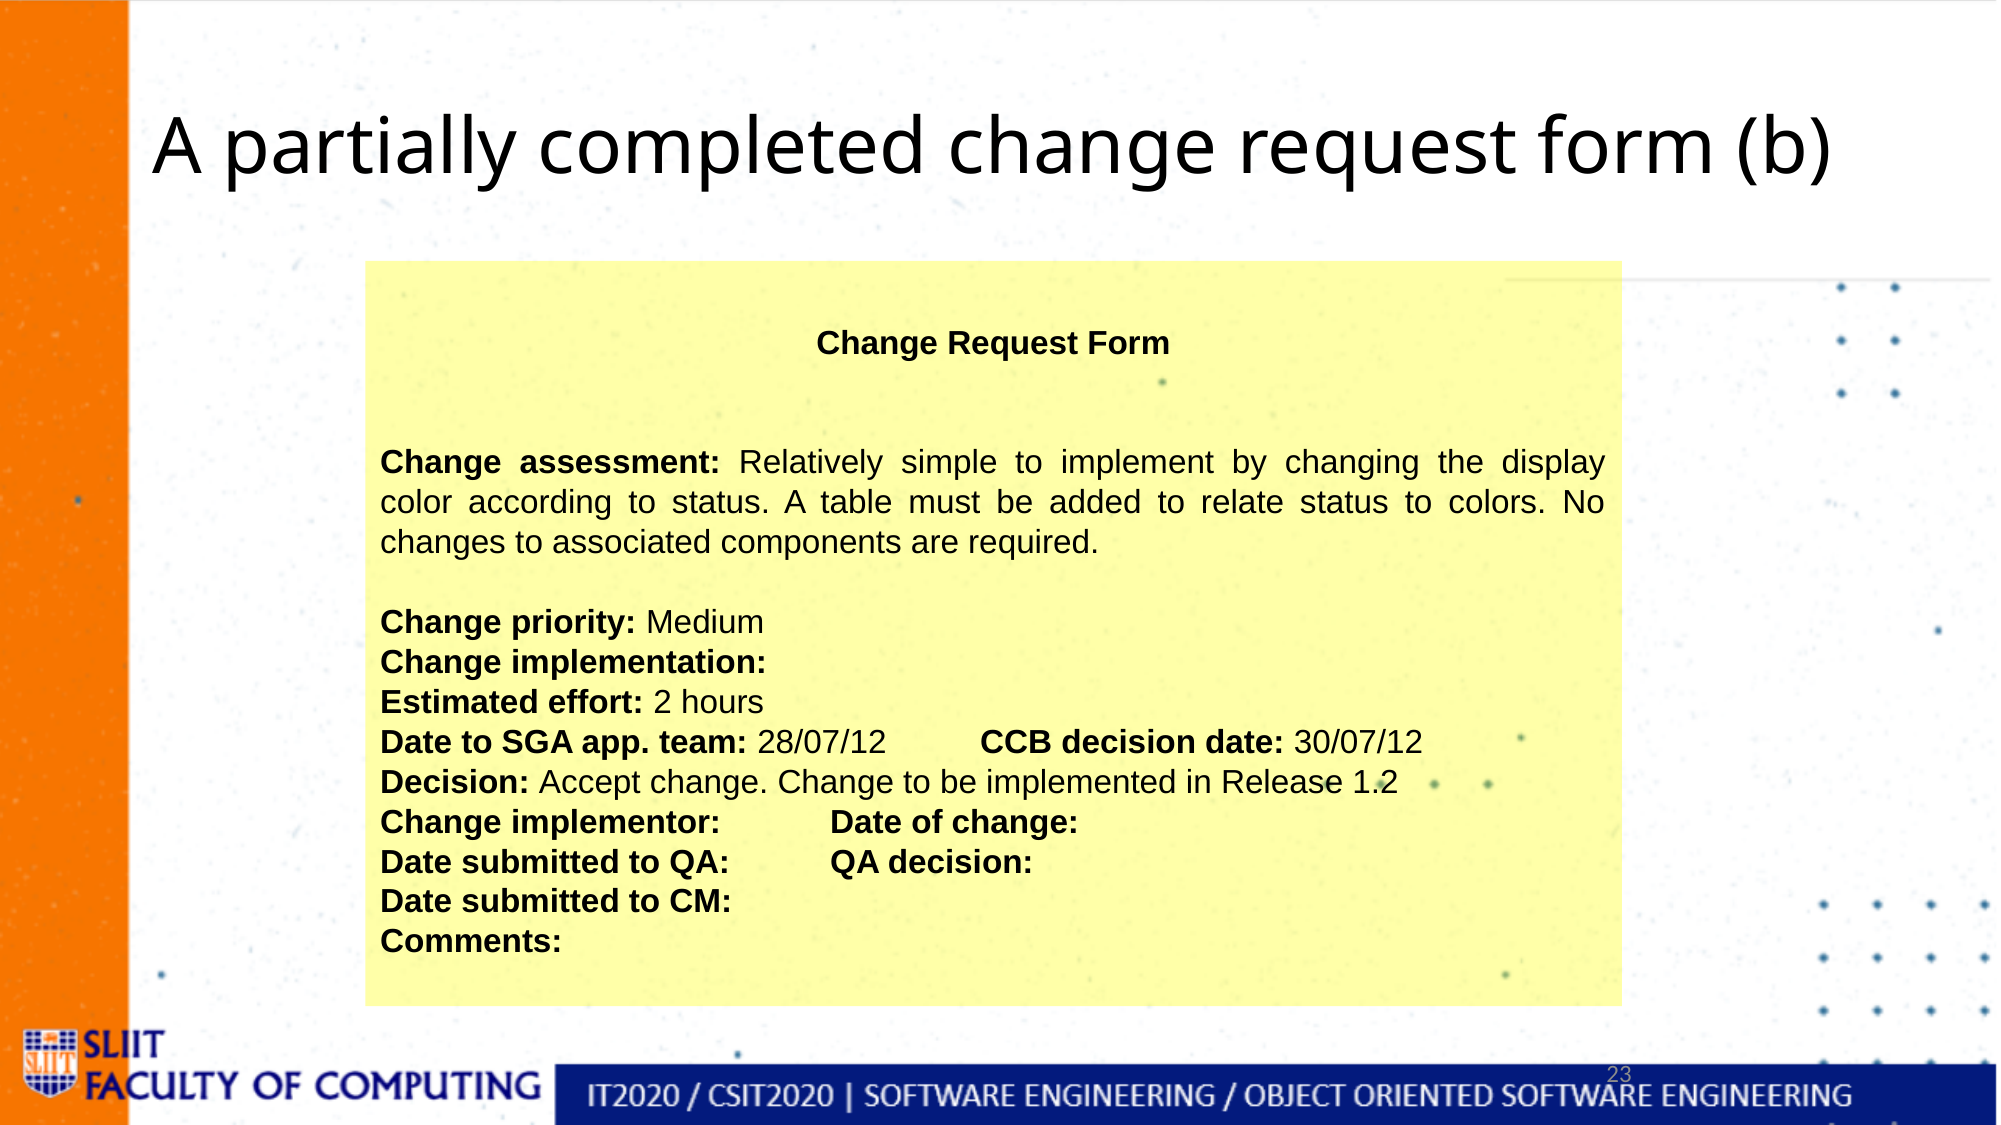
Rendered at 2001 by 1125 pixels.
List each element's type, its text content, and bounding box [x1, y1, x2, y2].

slide_number 23 [1309, 1042, 1647, 1103]
title A partially completed change request form (b) [137, 59, 1863, 238]
text_box Change Request Form Change assessment: Relatively simple to implement by changing the display color according to status. A table must be added to relate status to colors. No changes to associated components are required. Change priority: Medium Change implementation: Estimated effort: 2 hours Date to SGA app. team: 28/07/12 CCB decision date: 30/07/12 Decision: Accept change. Change to be implemented in Release 1.2 Change implementor: Date of change: Date submitted to QA: QA decision: Date submitted to CM: Comments: [365, 260, 1622, 1007]
picture [0, 0, 2001, 1125]
